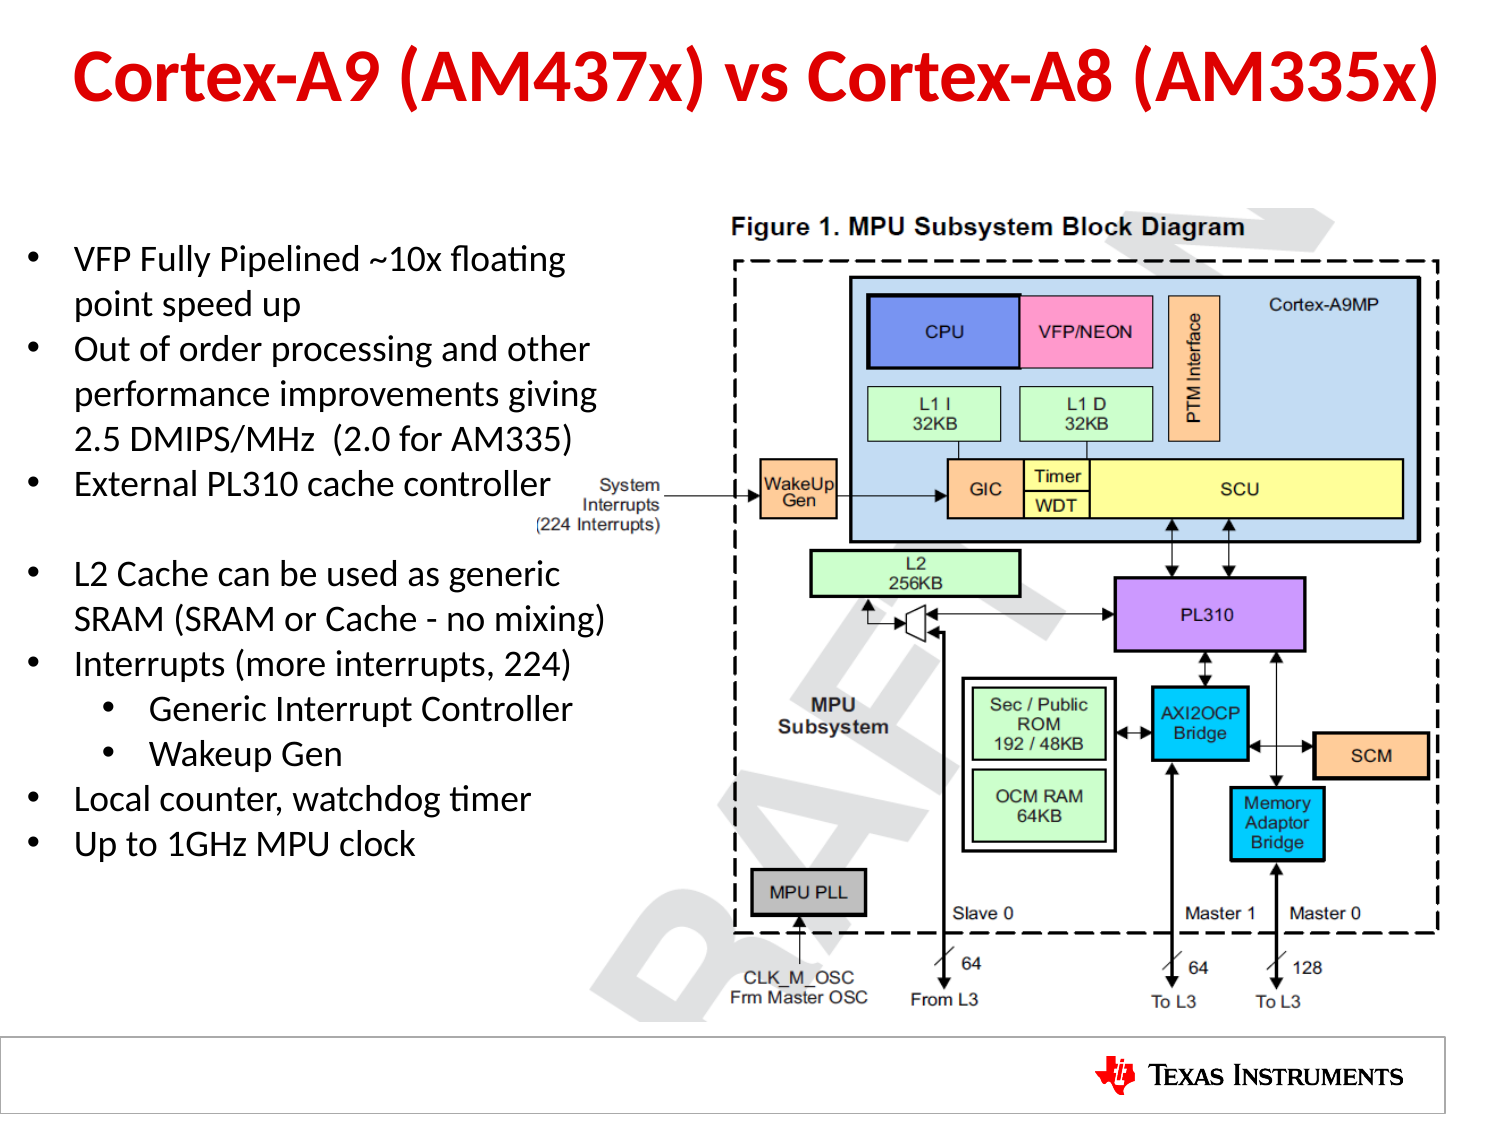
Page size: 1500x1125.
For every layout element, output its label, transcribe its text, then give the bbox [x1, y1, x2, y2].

picture [1095, 1056, 1403, 1095]
title Cortex-A9 (AM437x) vs Cortex-A8 (AM335x) [37, 0, 1478, 158]
text_box VFP Fully Pipelined ~10x floating point speed up Out of order processing and other performance improvements giving 2.5 DMIPS/MHz (2.0 for AM335) External PL310 cache controller L2 Cache can be used as generic SRAM (SRAM or Cache - no mixing) Interrupts (more interrupts, 224) Generic Interrupt Controller Wakeup Gen Local counter, watchdog timer Up to 1GHz MPU clock [12, 226, 532, 872]
picture [537, 208, 1462, 1022]
